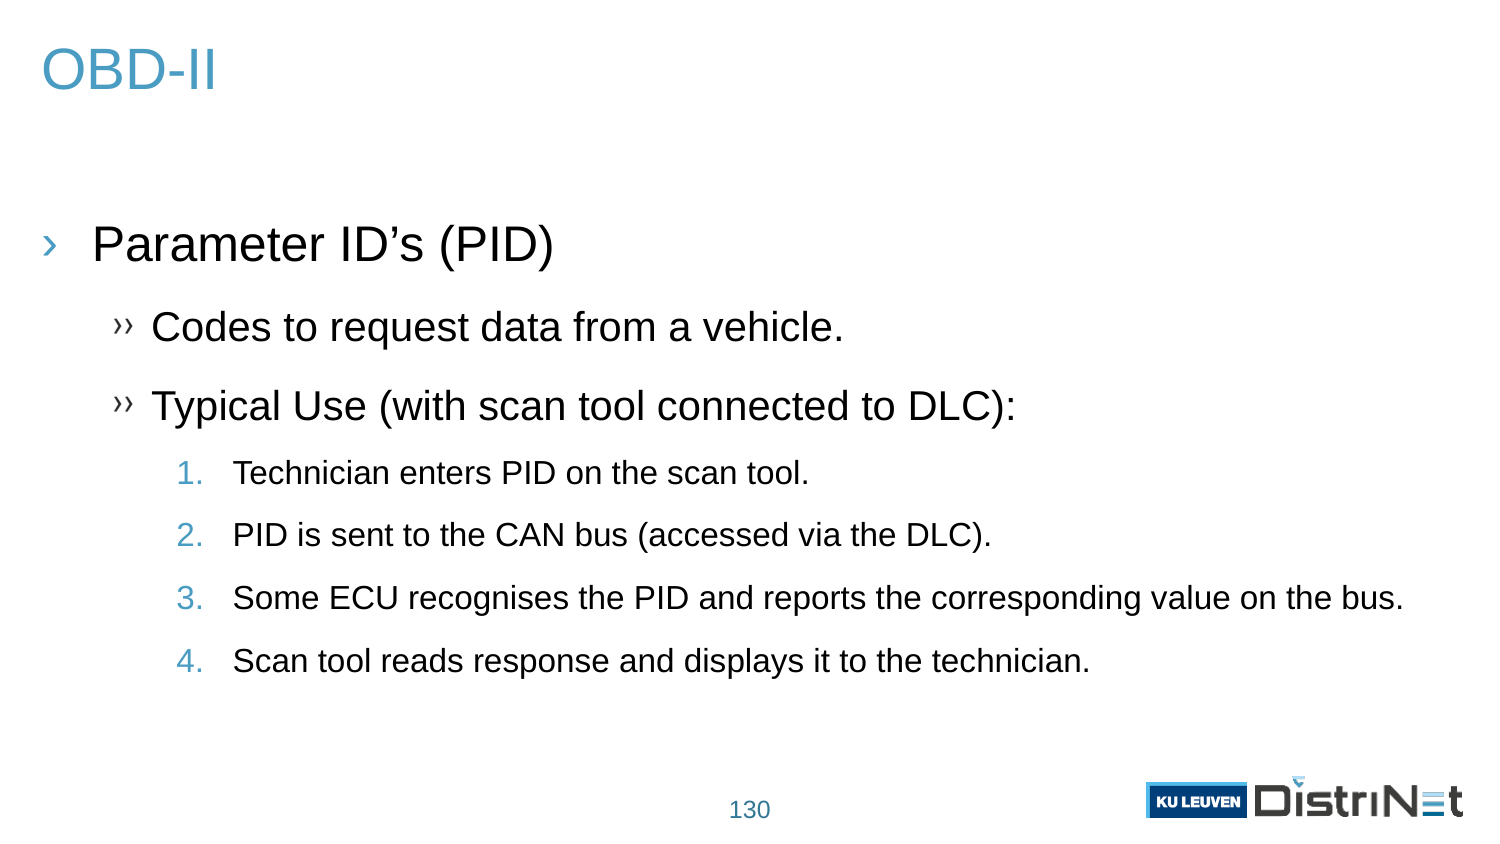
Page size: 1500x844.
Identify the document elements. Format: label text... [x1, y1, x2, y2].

picture [108, 310, 141, 340]
title OBD-II [26, 23, 1463, 110]
picture [1255, 776, 1463, 817]
list Parameter ID’s (PID) Codes to request data from a vehicle. Typical Use (with scan tool connected to DLC): Technician enters PID on the scan tool. PID is sent to the CAN bus (accessed via the DLC). Some ECU recognises the PID and reports the corresponding value on the bus. Scan tool reads response and displays it to the technician. [26, 180, 1463, 743]
picture [1146, 782, 1247, 818]
picture [108, 388, 141, 418]
slide_number 130 [679, 786, 821, 832]
